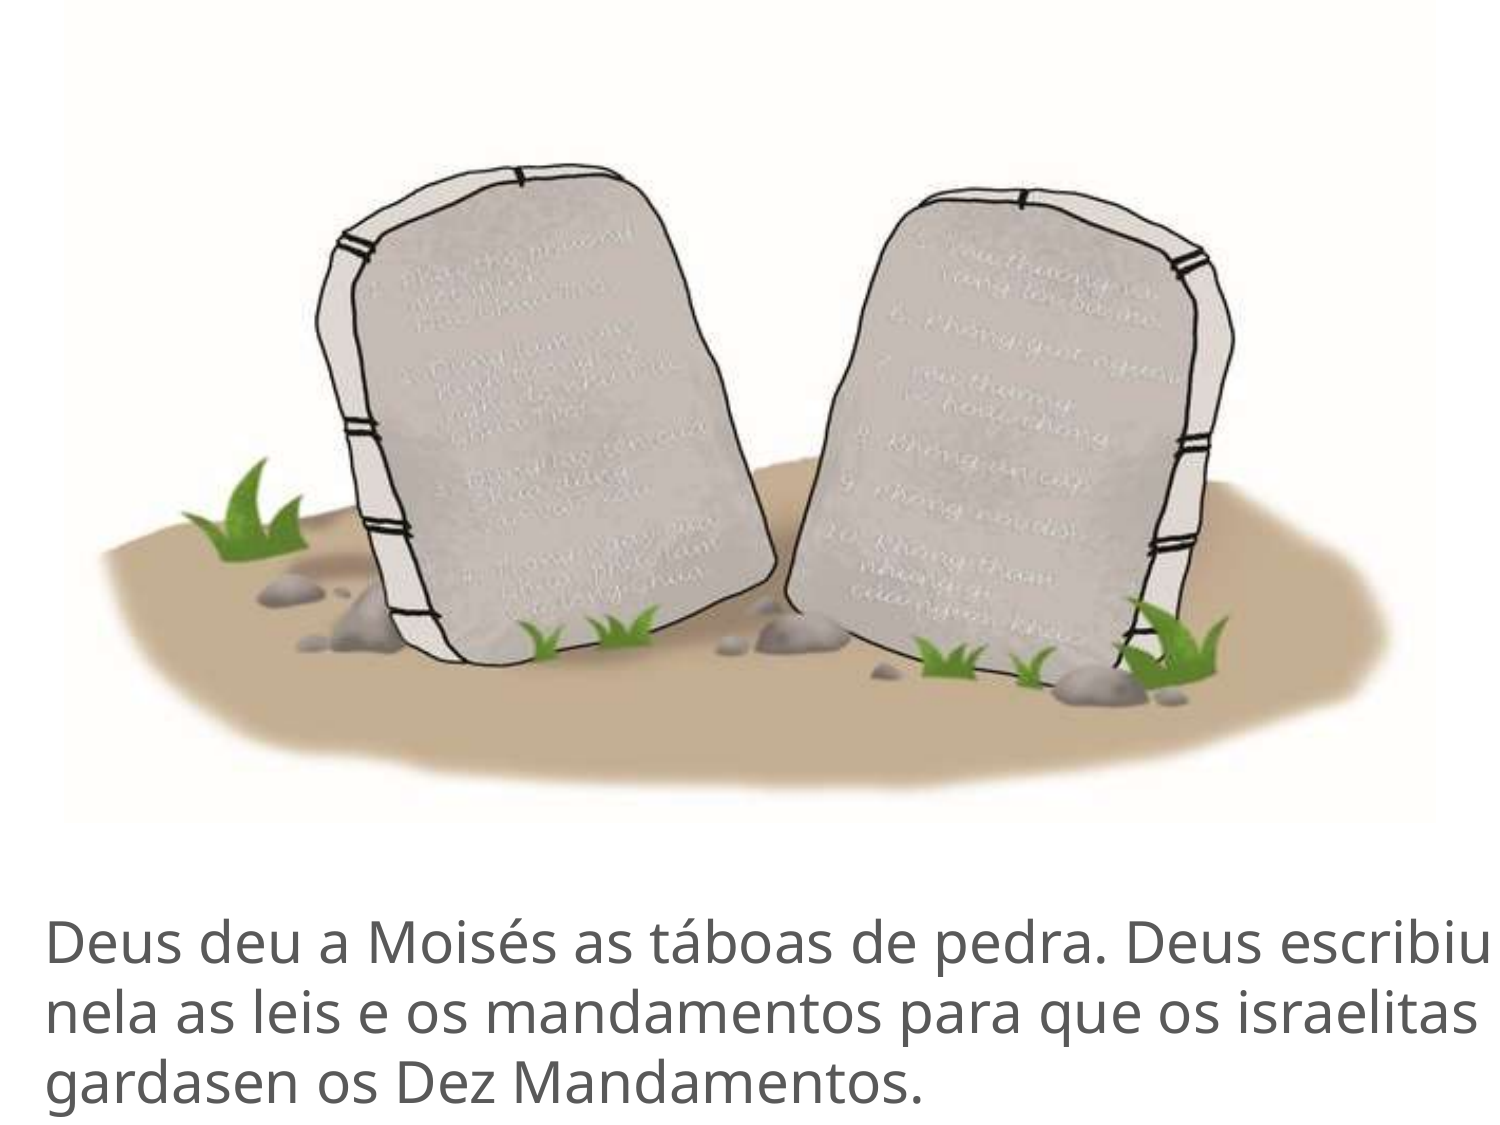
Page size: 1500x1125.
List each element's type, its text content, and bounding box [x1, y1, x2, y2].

picture [64, 0, 1436, 823]
text_box Deus deu a Moisés as táboas de pedra. Deus escribiu nela as leis e os mandamentos para que os israelitas gardasen os Dez Mandamentos. [29, 897, 1500, 1123]
